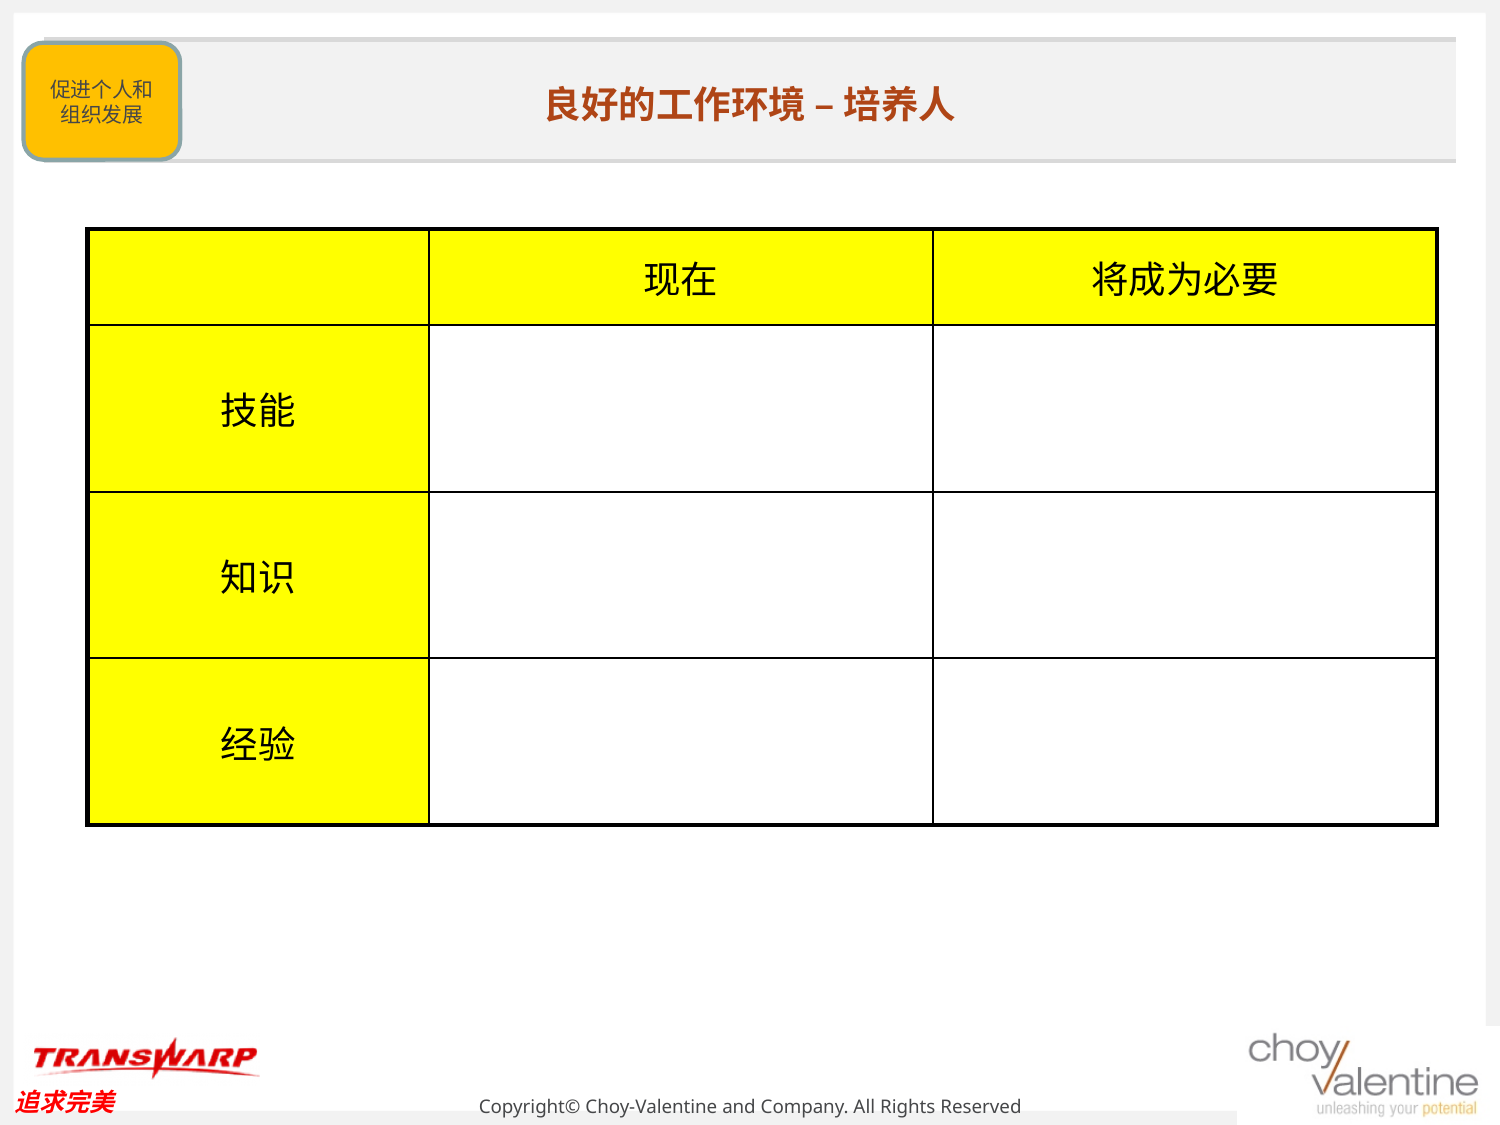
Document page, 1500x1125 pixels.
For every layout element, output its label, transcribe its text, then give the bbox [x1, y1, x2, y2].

table_header [90, 231, 428, 324]
table_cell [934, 493, 1435, 657]
table_cell 技能 [90, 326, 428, 491]
table_cell [934, 659, 1435, 823]
table_cell [430, 326, 932, 491]
table_header 现在 [430, 231, 932, 324]
table_header 将成为必要 [934, 231, 1435, 324]
picture [0, 0, 1500, 1125]
table_cell [934, 326, 1435, 491]
table_cell [430, 493, 932, 657]
text_box 促进个人和组织发展 [21, 40, 183, 162]
title 良好的工作环境 – 培养人 [49, 44, 1451, 163]
table_cell [430, 659, 932, 823]
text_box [0, 1033, 331, 1125]
table_cell 知识 [90, 493, 428, 657]
table_cell 经验 [90, 659, 428, 823]
